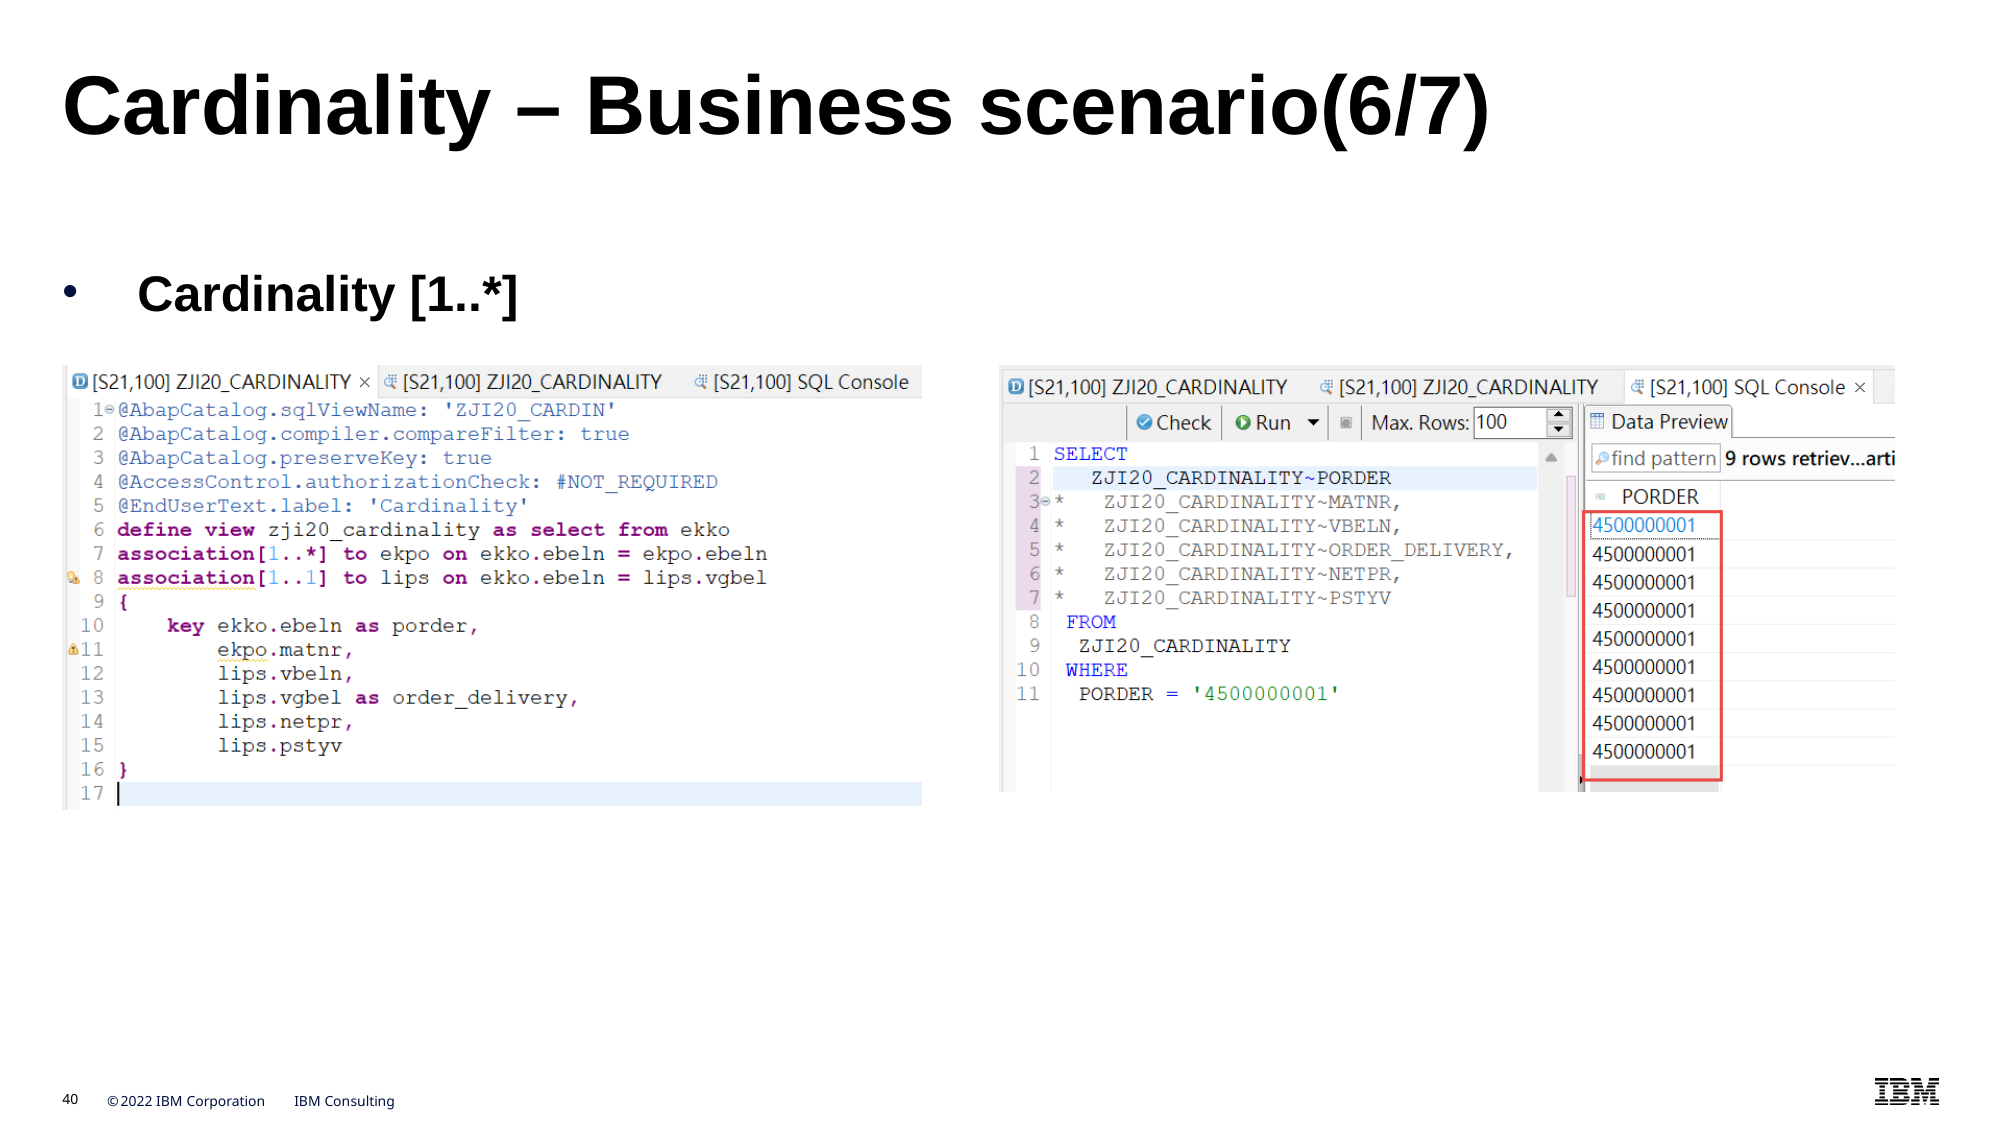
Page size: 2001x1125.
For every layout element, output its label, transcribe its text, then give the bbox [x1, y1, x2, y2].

text_box Cardinality [1..*] [62, 254, 1938, 371]
picture [62, 364, 923, 811]
title Cardinality – Business scenario(6/7) [62, 62, 1904, 239]
picture [1875, 1078, 1939, 1105]
picture [999, 364, 1896, 792]
